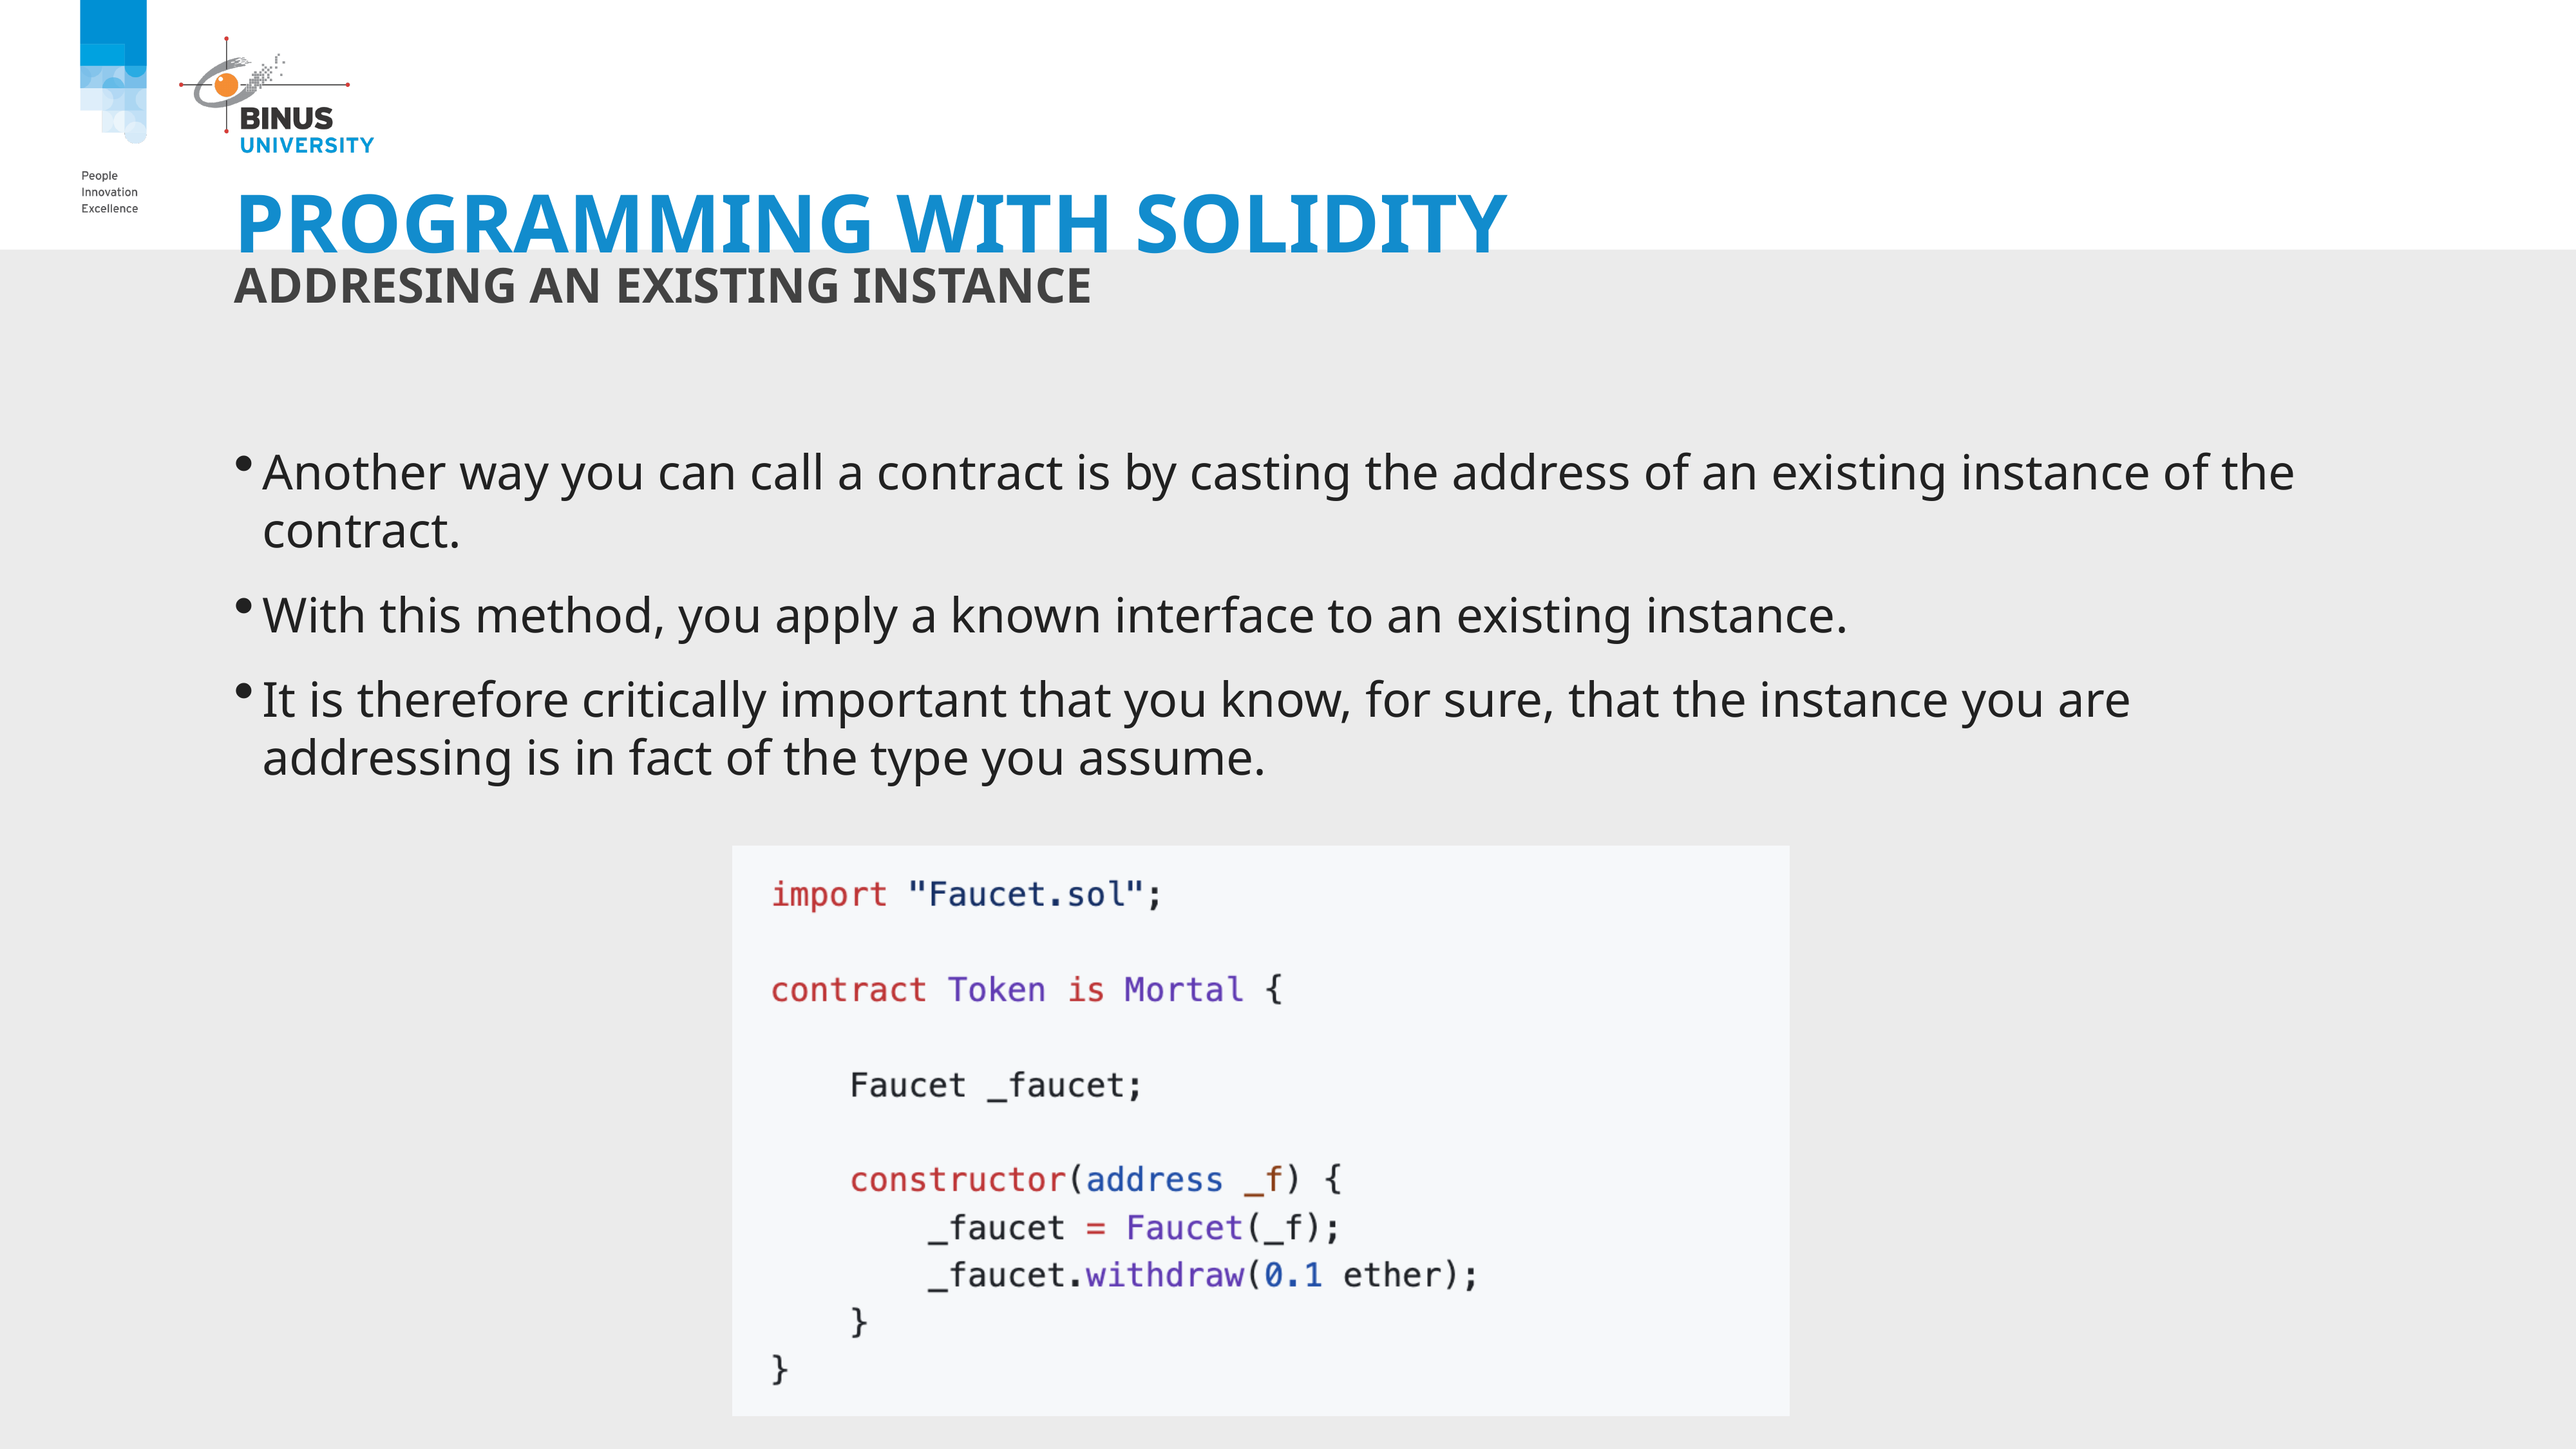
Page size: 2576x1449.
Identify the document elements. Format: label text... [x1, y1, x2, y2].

list Another way you can call a contract is by casting the address of an existing instance of the contract. With this method, you apply a known interface to an existing instance. It is therefore critically important that you know, for sure, that the instance you are addressing is in fact of the type you assume. [228, 435, 2387, 1417]
picture [732, 846, 1790, 1416]
picture [174, 25, 374, 161]
list Addresing an existing instance [228, 255, 1262, 341]
picture [80, 66, 147, 144]
title Programming with solidity [228, 185, 1784, 240]
picture [81, 146, 146, 213]
